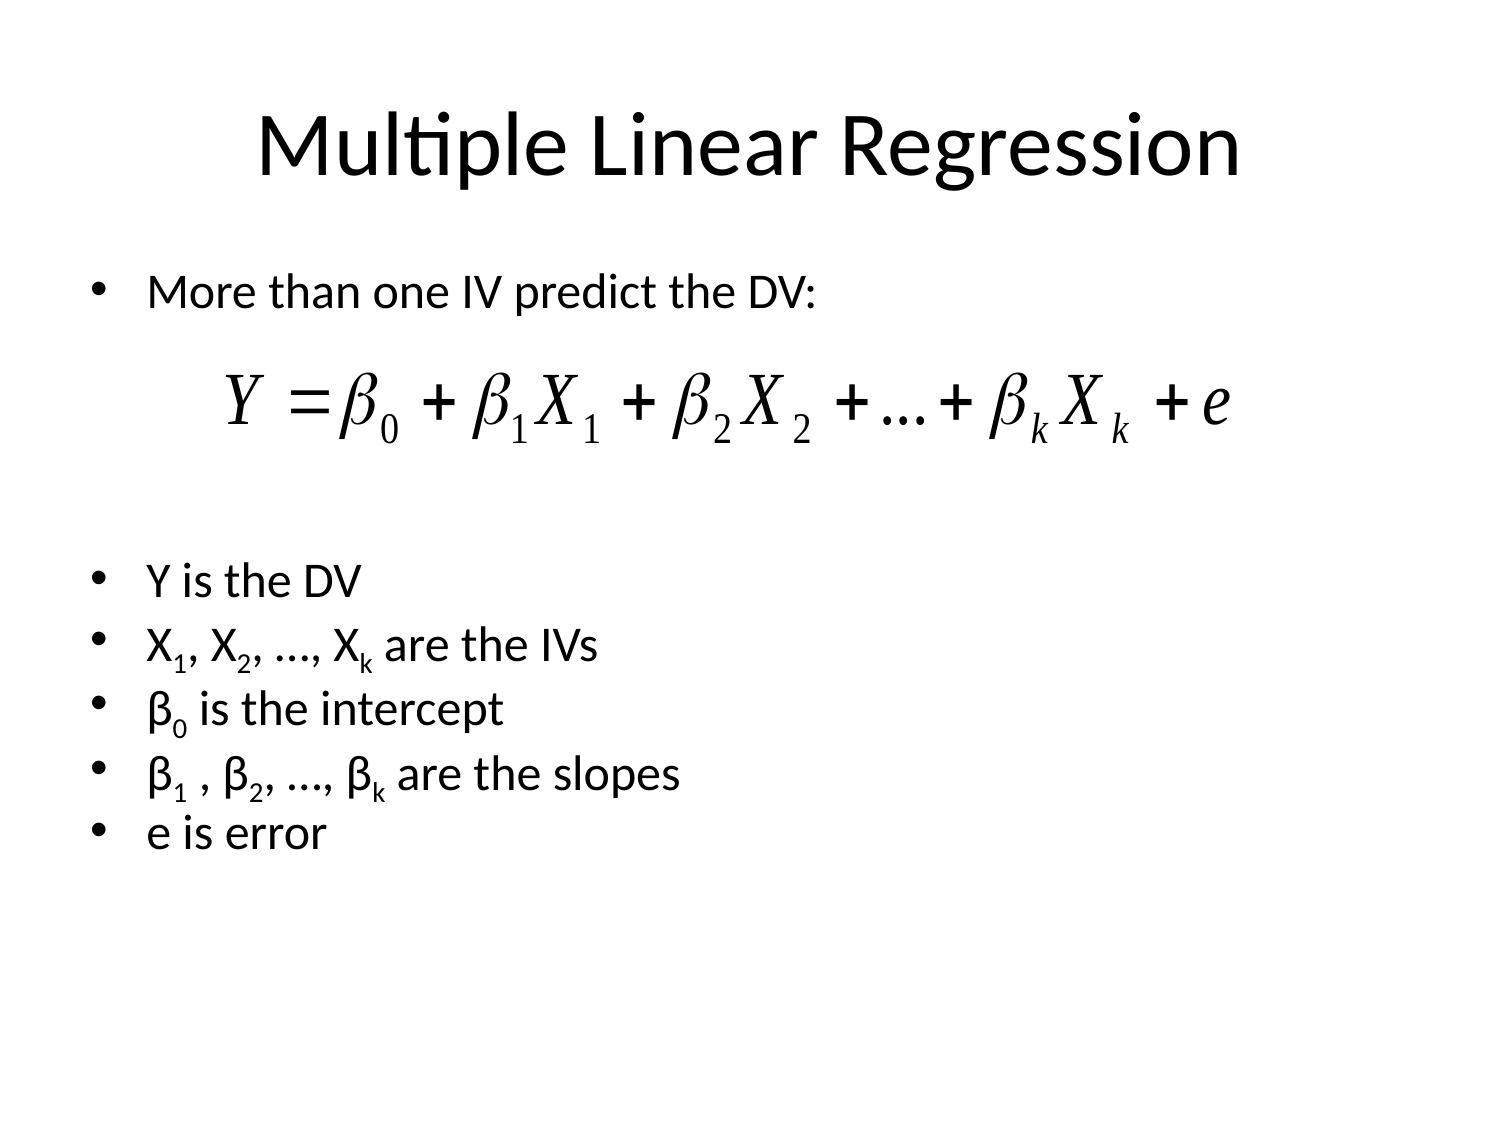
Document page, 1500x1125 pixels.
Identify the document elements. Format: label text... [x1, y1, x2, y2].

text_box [216, 349, 1243, 463]
title Multiple Linear Regression [75, 45, 1425, 233]
list More than one IV predict the DV: Y is the DV X1, X2, …, Xk are the IVs β0 is the intercept β1 , β2, …, βk are the slopes e is error [75, 262, 1425, 1005]
